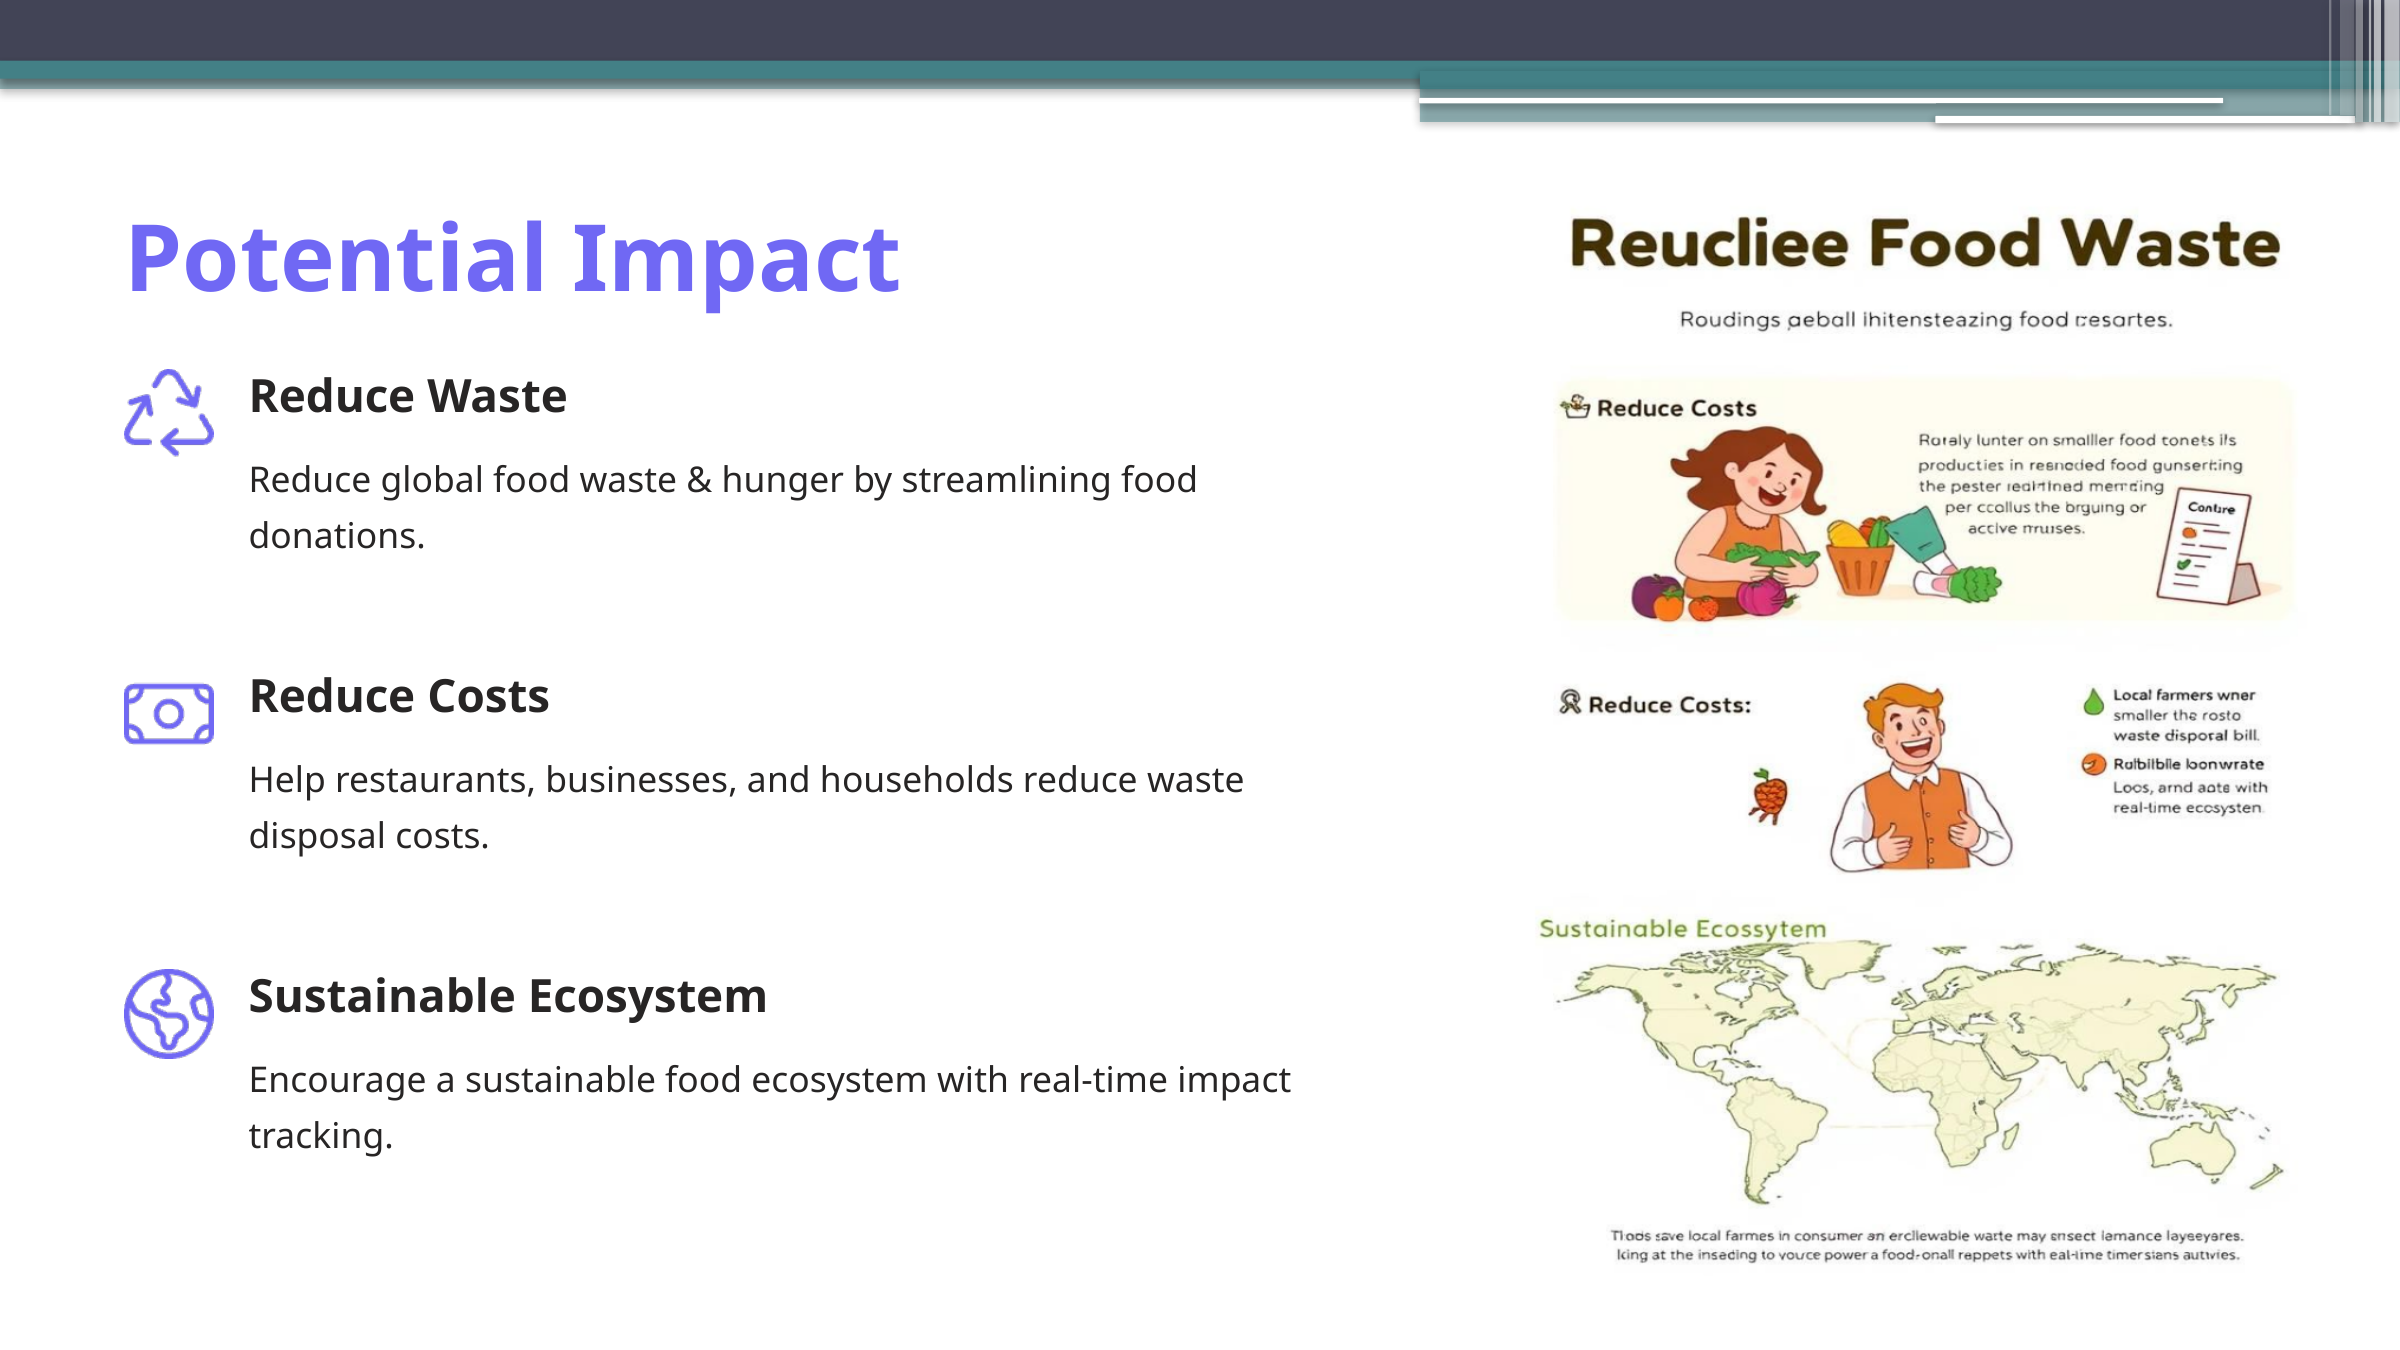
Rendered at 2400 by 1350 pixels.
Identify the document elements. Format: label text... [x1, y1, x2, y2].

text_box Potential Impact [124, 192, 1060, 310]
text_box Encourage a sustainable food ecosystem with real-time impact tracking. [248, 1043, 1376, 1157]
text_box Reduce Costs [248, 663, 717, 722]
text_box Reduce global food waste & hunger by streamlining food donations. [248, 442, 1376, 557]
picture [124, 369, 214, 459]
picture [124, 669, 214, 759]
text_box Sustainable Ecosystem [248, 963, 731, 1022]
picture [124, 969, 214, 1059]
text_box Reduce Waste [248, 363, 717, 422]
picture [1499, 159, 2351, 1304]
text_box Help restaurants, businesses, and households reduce waste disposal costs. [248, 743, 1376, 857]
